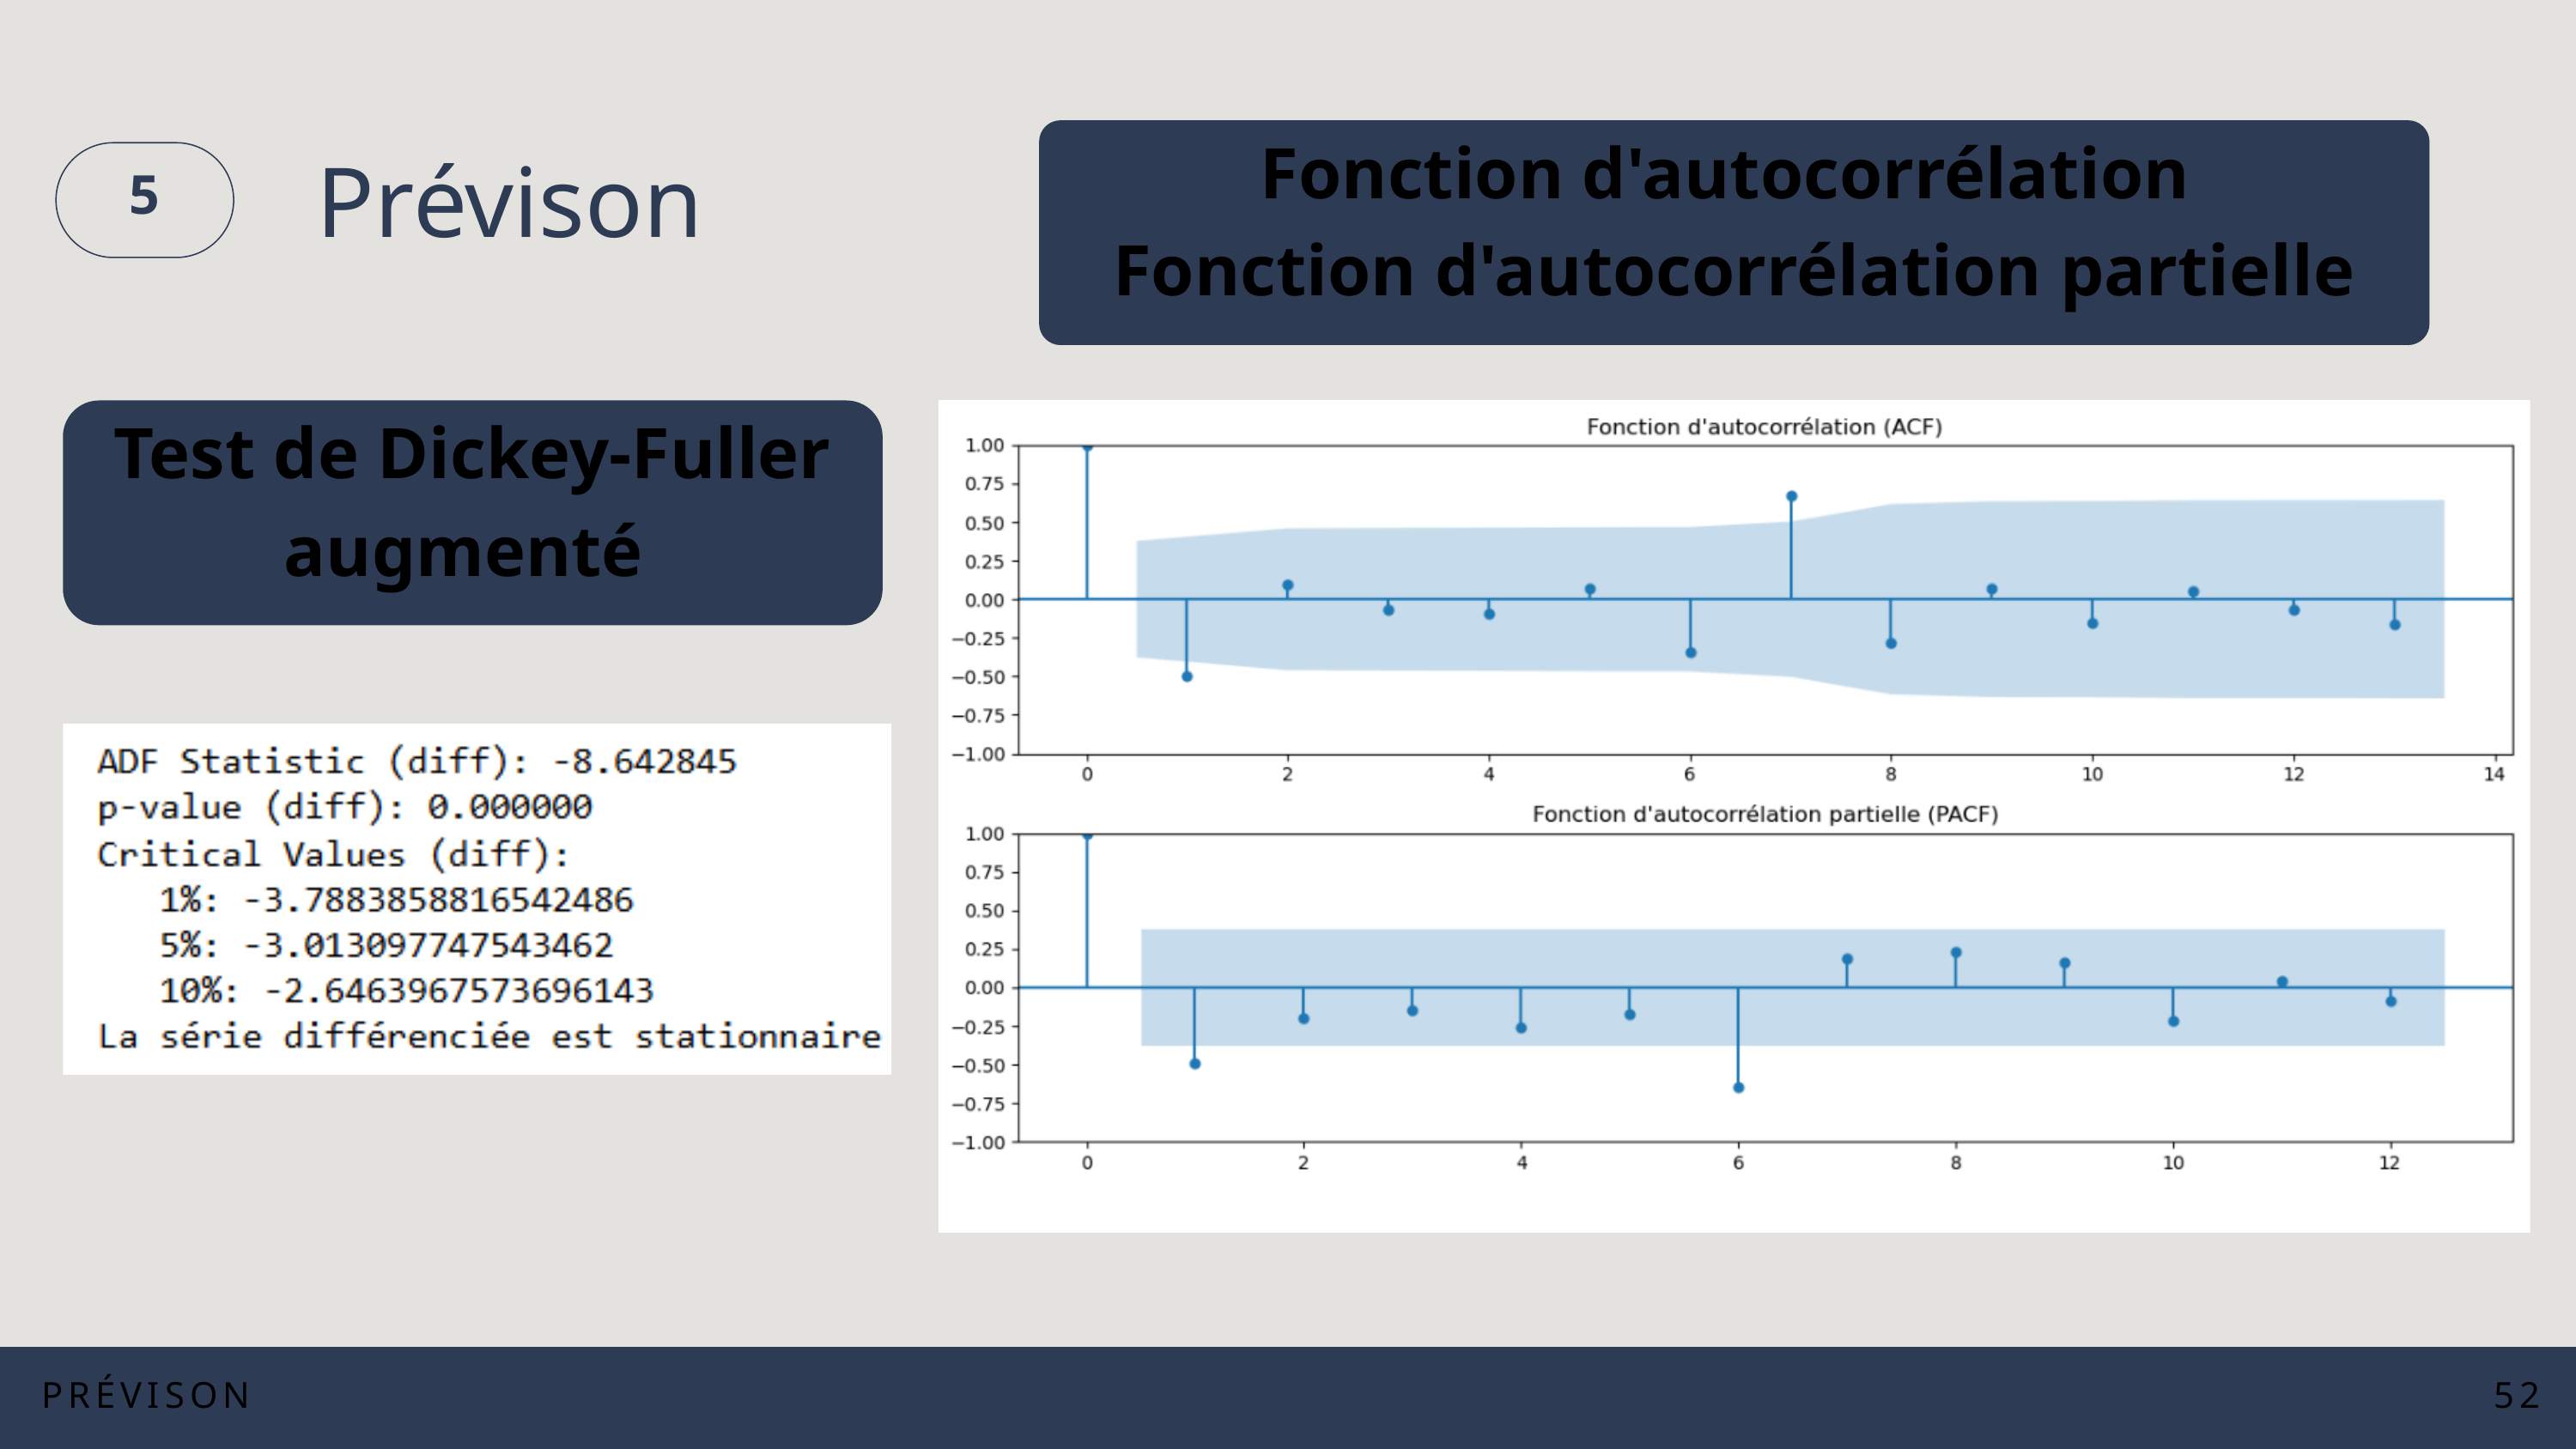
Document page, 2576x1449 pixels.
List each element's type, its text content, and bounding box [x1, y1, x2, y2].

text_box [63, 724, 892, 1075]
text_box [55, 142, 234, 258]
text_box [1360, 400, 2530, 1233]
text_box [63, 400, 884, 626]
text_box PRÉVISON [41, 1365, 1115, 1416]
text_box 52 [1451, 1365, 2541, 1416]
text_box Prévison [316, 145, 1035, 257]
text_box [938, 400, 1218, 1233]
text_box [1038, 119, 2430, 346]
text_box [1221, 355, 1354, 1449]
